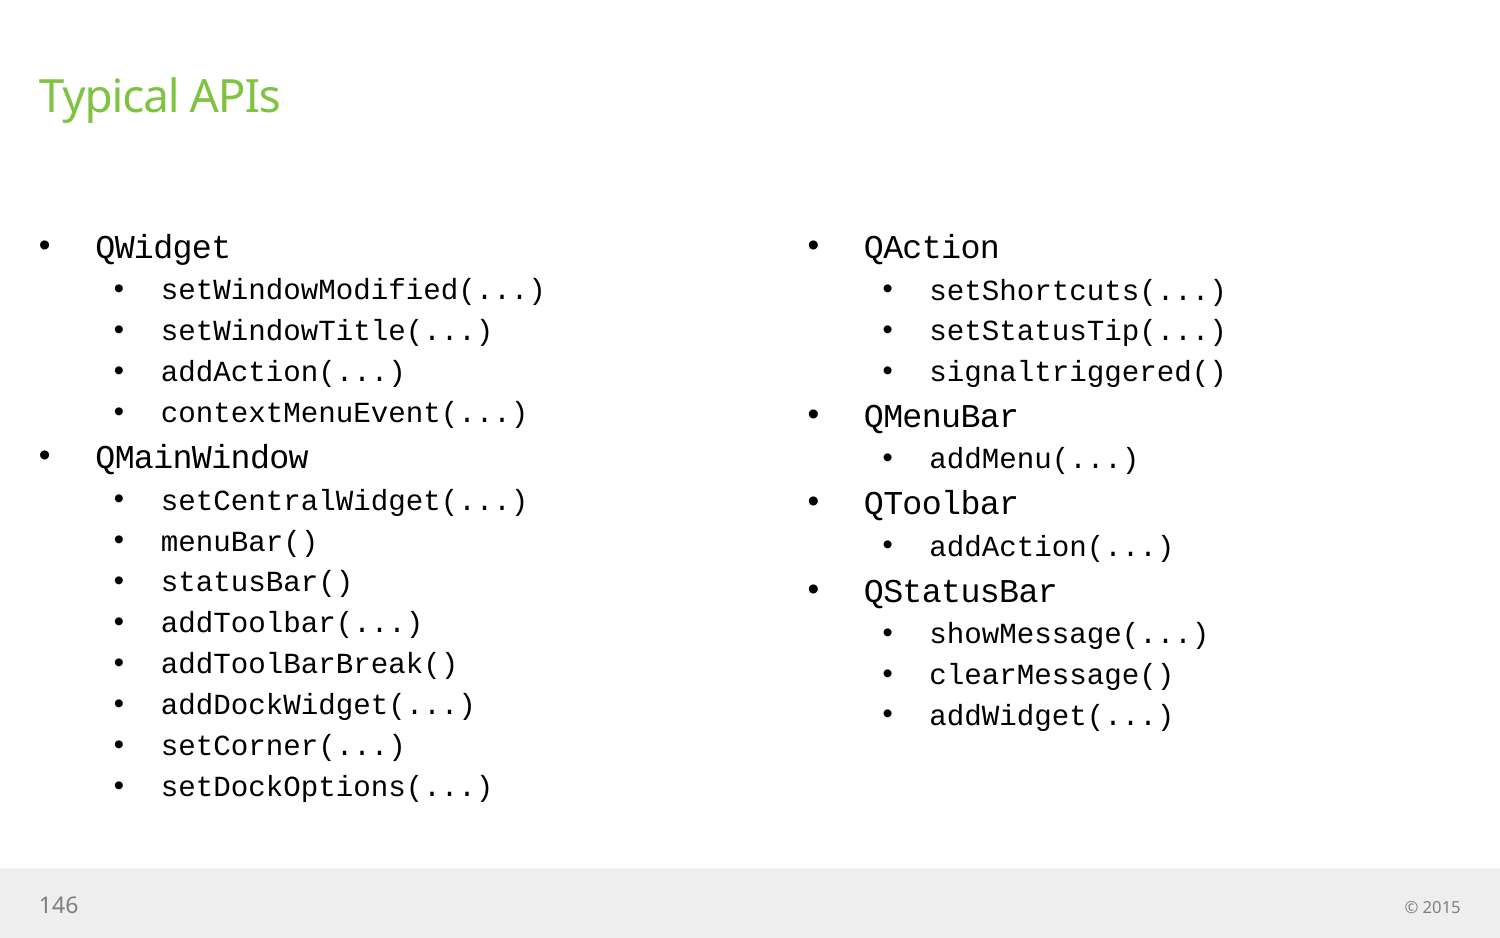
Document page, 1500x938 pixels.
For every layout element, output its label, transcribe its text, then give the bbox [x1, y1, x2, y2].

slide_number 146 [39, 892, 410, 921]
title Typical APIs [39, 66, 1052, 195]
list QWidget setWindowModified(...) setWindowTitle(...) addAction(...) contextMenuEvent(...) QMainWindow setCentralWidget(...) menuBar() statusBar() addToolbar(...) addToolBarBreak() addDockWidget(...) setCorner(...) setDockOptions(...) [39, 224, 1471, 846]
footer © 2015 [1188, 896, 1461, 917]
list QAction setShortcuts(...) setStatusTip(...) signaltriggered() QMenuBar addMenu(...) QToolbar addAction(...) QStatusBar showMessage(...) clearMessage() addWidget(...) [807, 225, 1500, 846]
